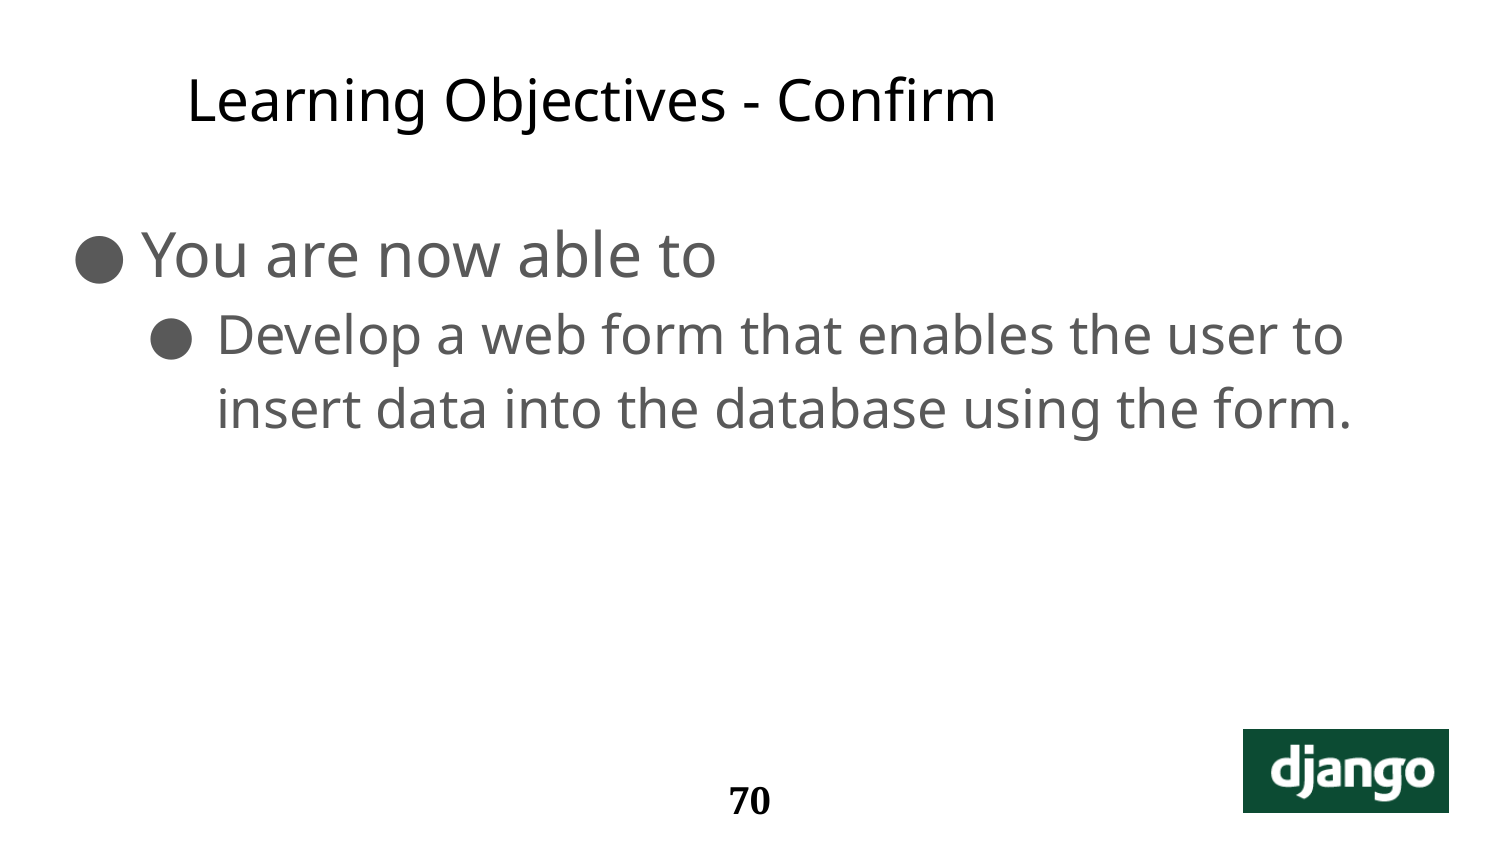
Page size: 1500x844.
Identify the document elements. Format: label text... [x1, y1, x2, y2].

picture [1243, 729, 1450, 814]
list You are now able to Develop a web form that enables the user to insert data into the database using the form. [51, 189, 1449, 750]
text_box 70 [575, 756, 925, 835]
title Learning Objectives - Confirm [171, 48, 1449, 143]
